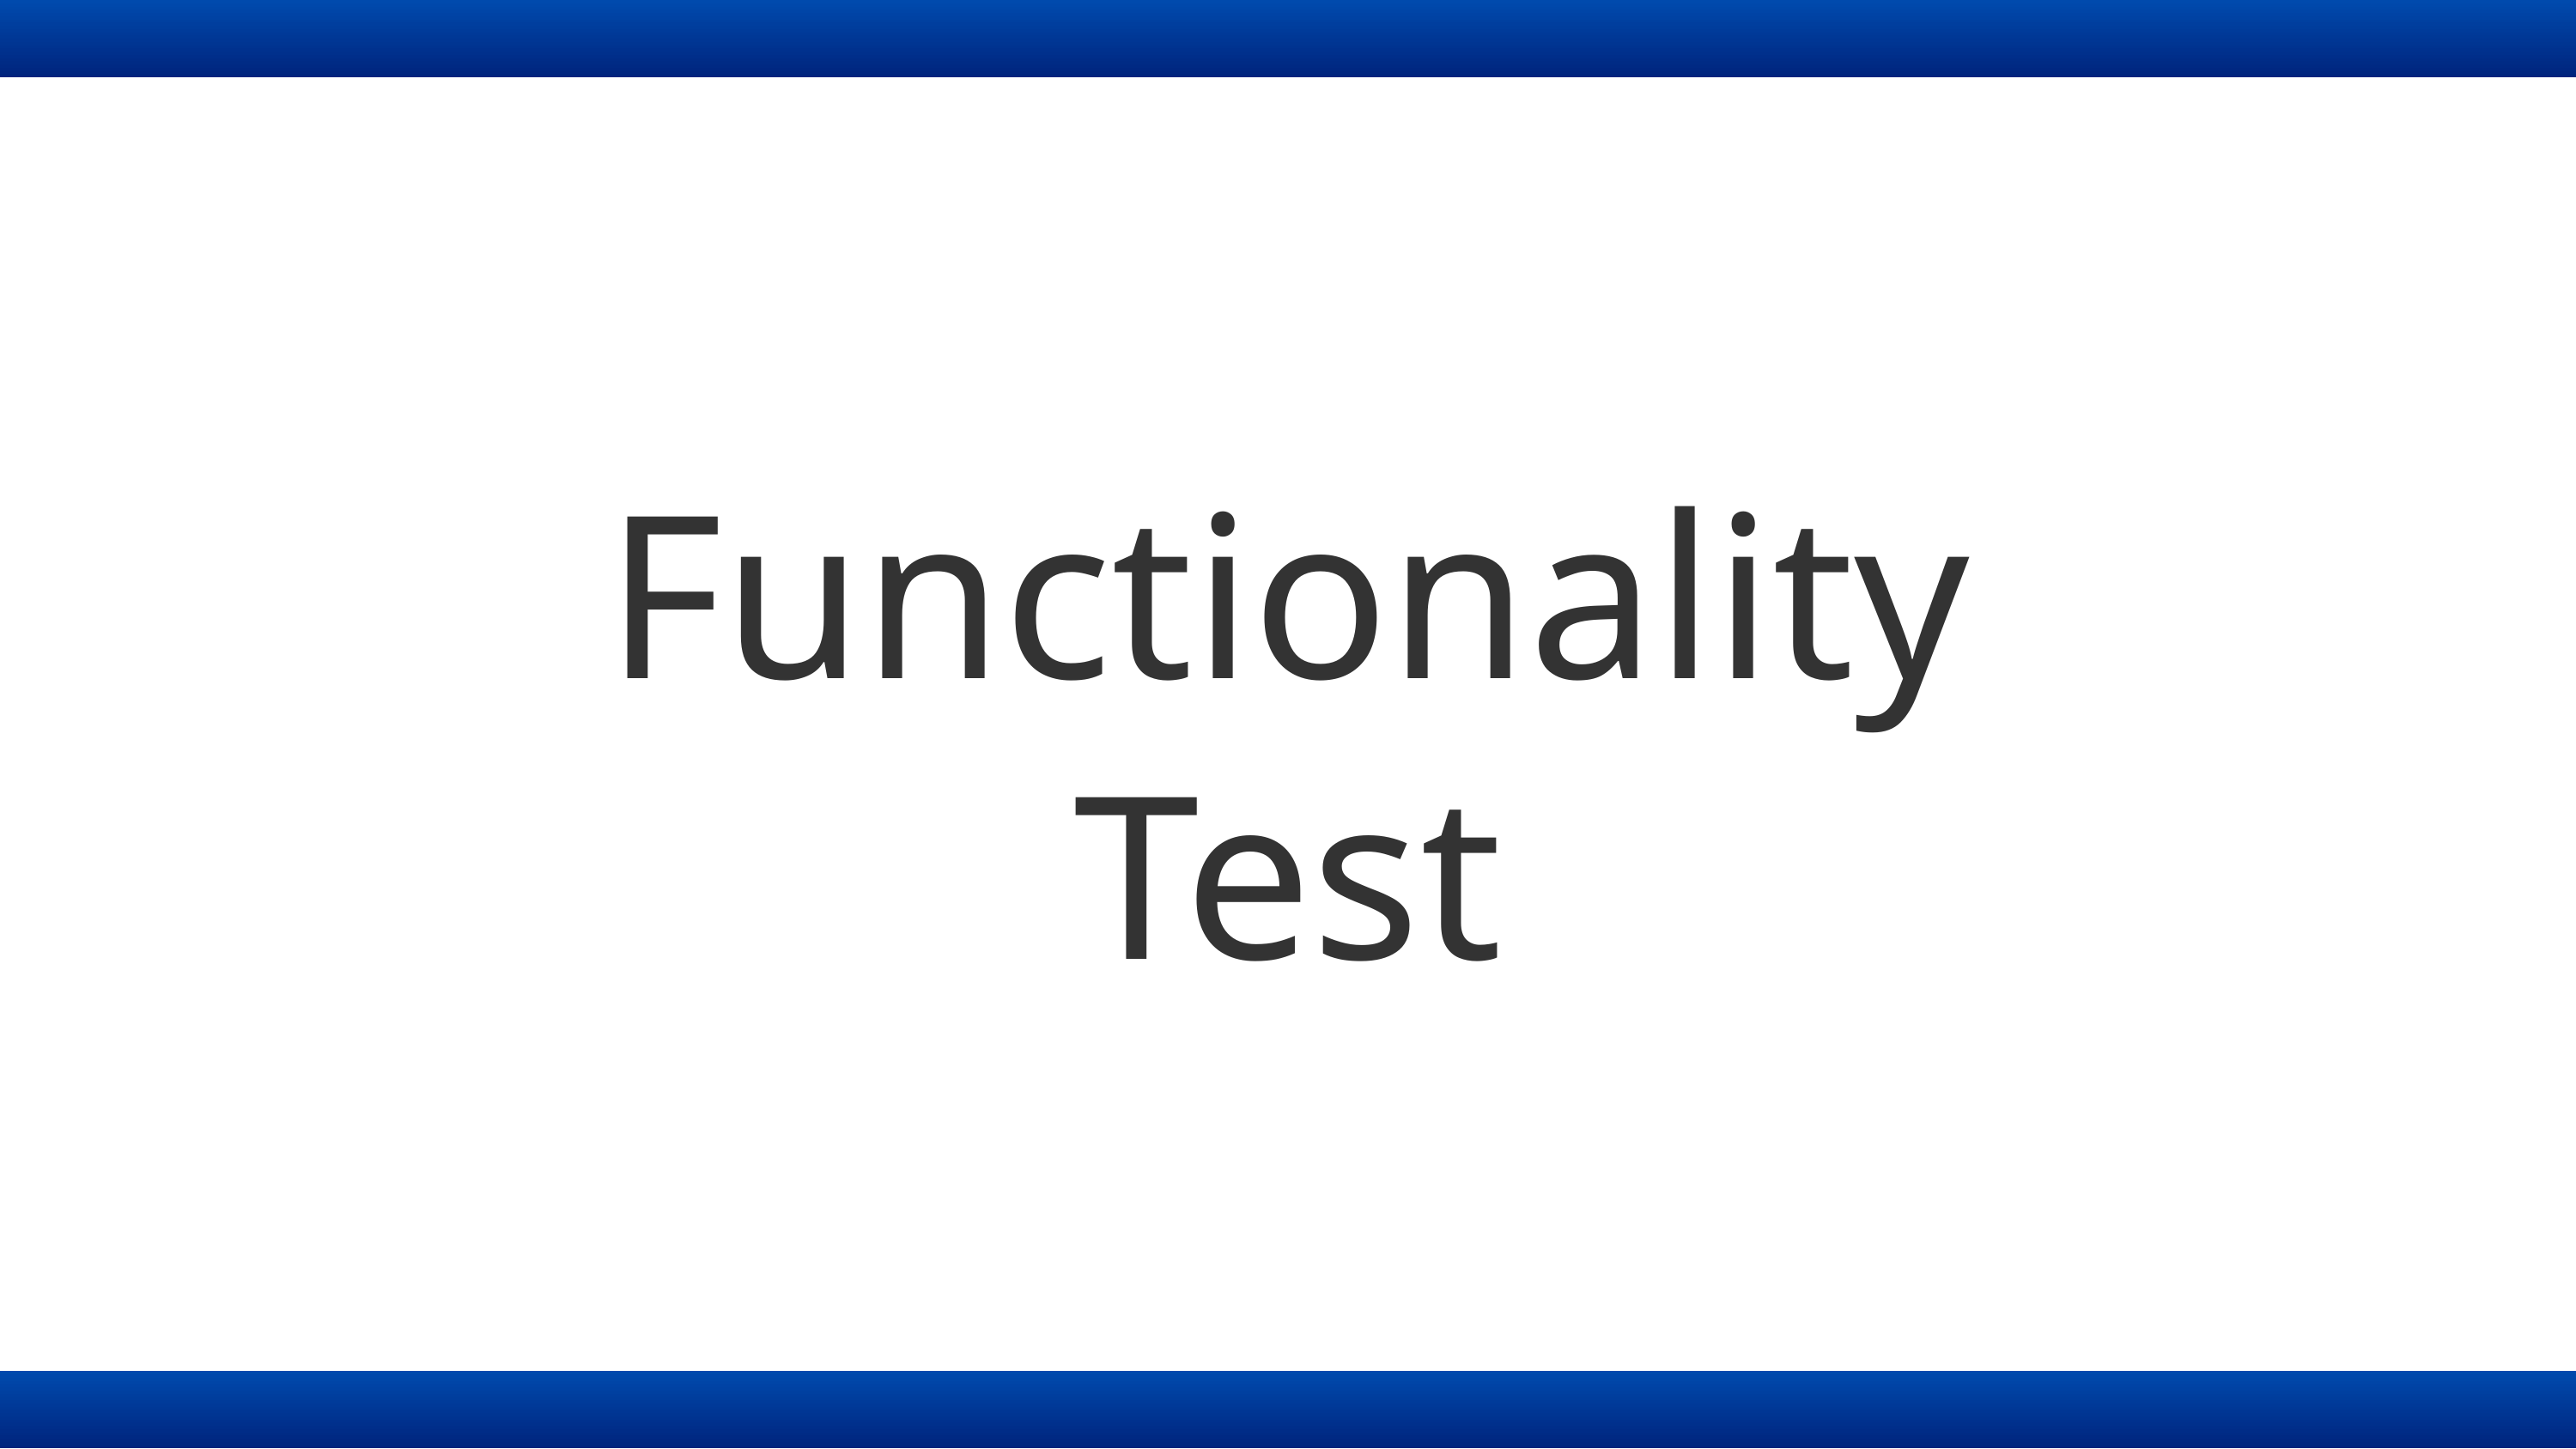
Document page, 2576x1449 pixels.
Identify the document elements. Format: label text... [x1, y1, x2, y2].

text_box Functionality Test [482, 443, 2094, 1005]
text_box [0, 0, 2576, 78]
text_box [0, 1371, 2576, 1449]
